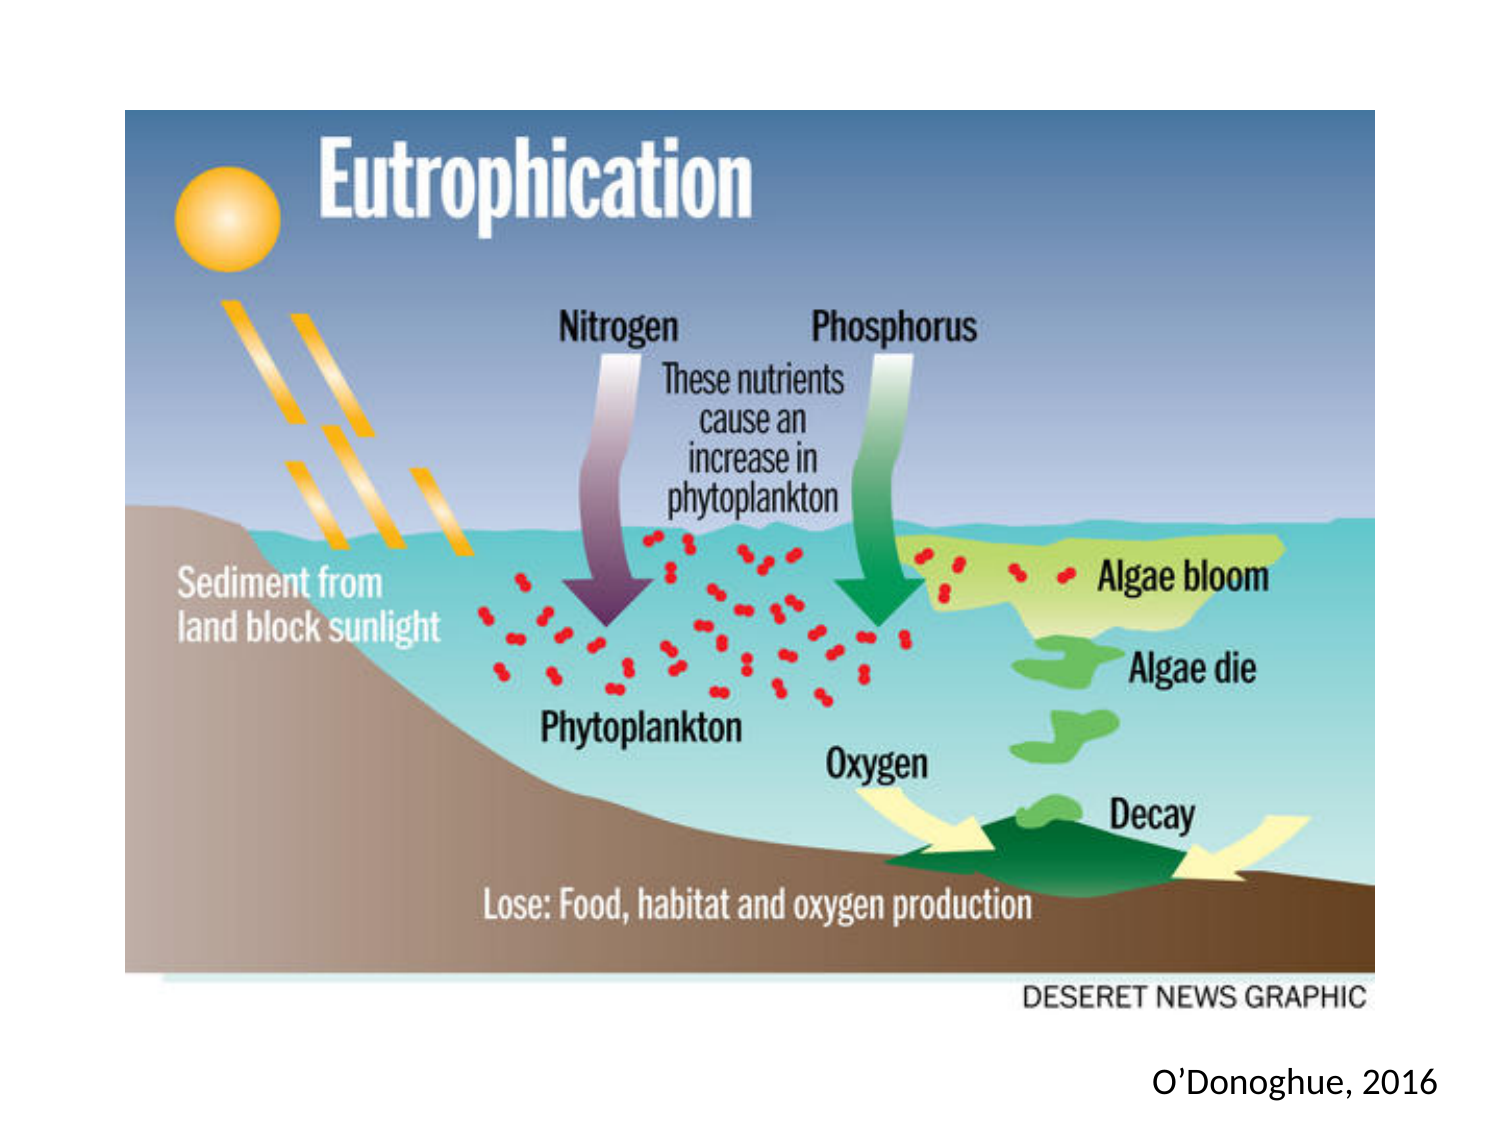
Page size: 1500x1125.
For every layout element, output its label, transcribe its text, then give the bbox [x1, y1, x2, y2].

picture [124, 110, 1376, 1015]
text_box O’Donoghue, 2016 [911, 1049, 1453, 1110]
